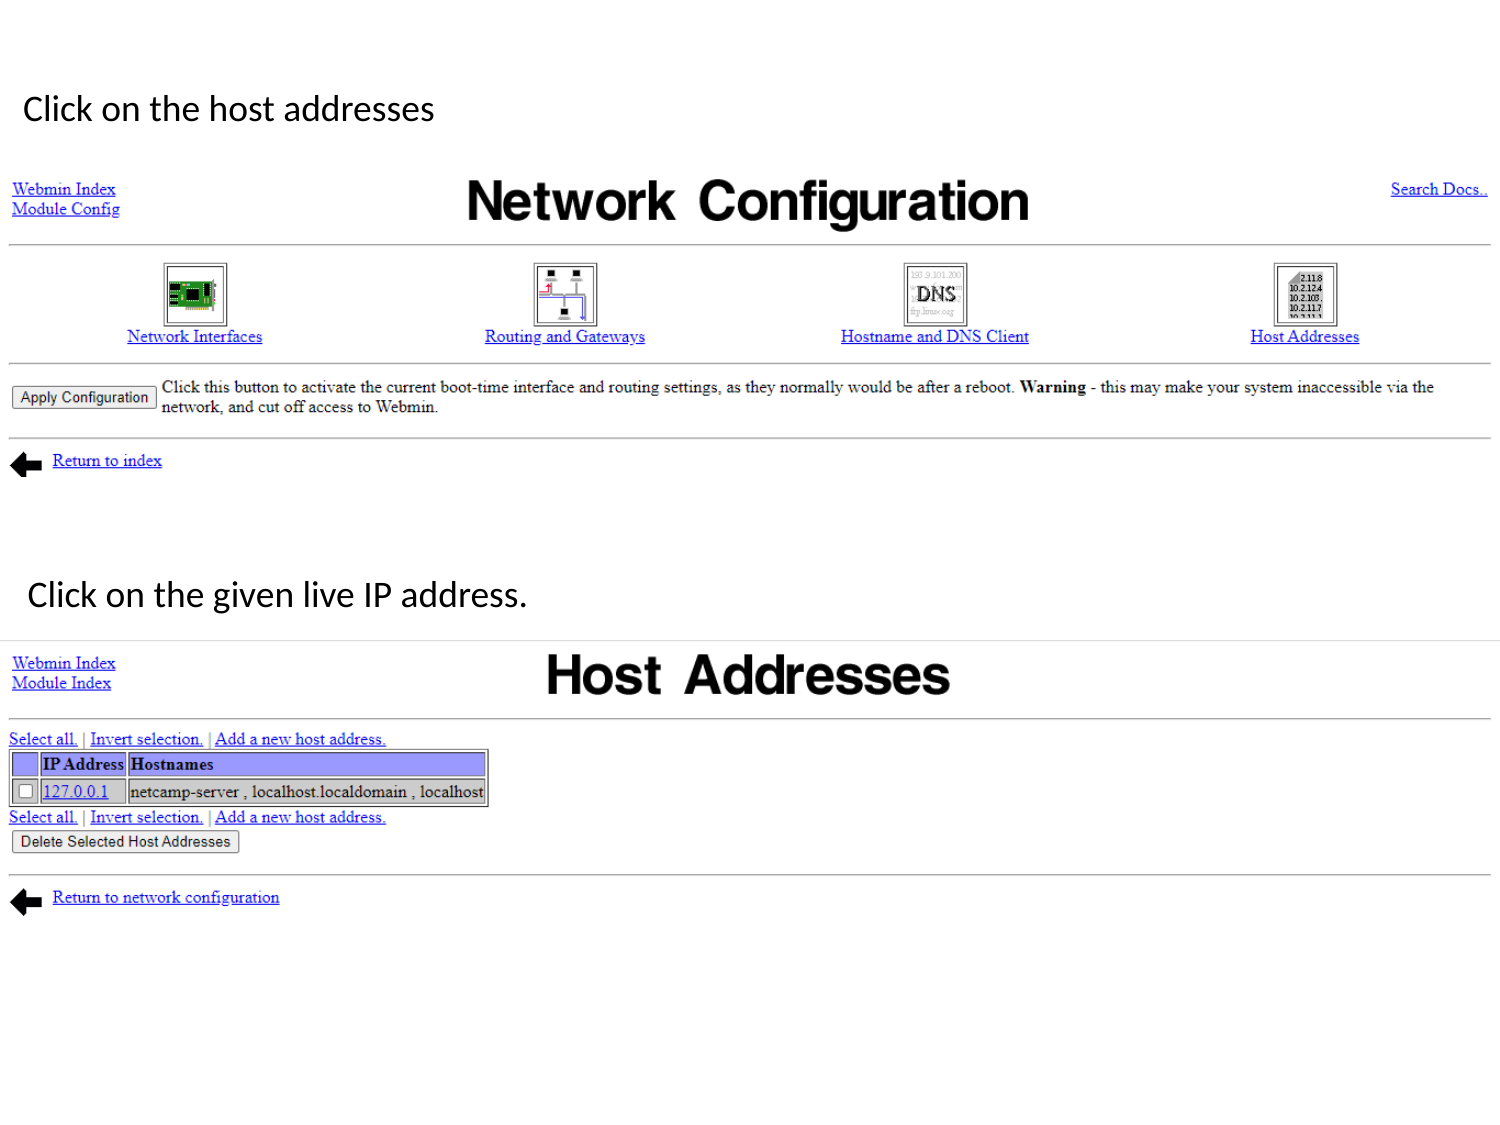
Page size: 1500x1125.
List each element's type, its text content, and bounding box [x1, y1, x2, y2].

picture [0, 633, 1500, 919]
text_box Click on the host addresses [8, 76, 451, 137]
picture [0, 172, 1500, 478]
text_box Click on the given live IP address. [12, 562, 544, 623]
